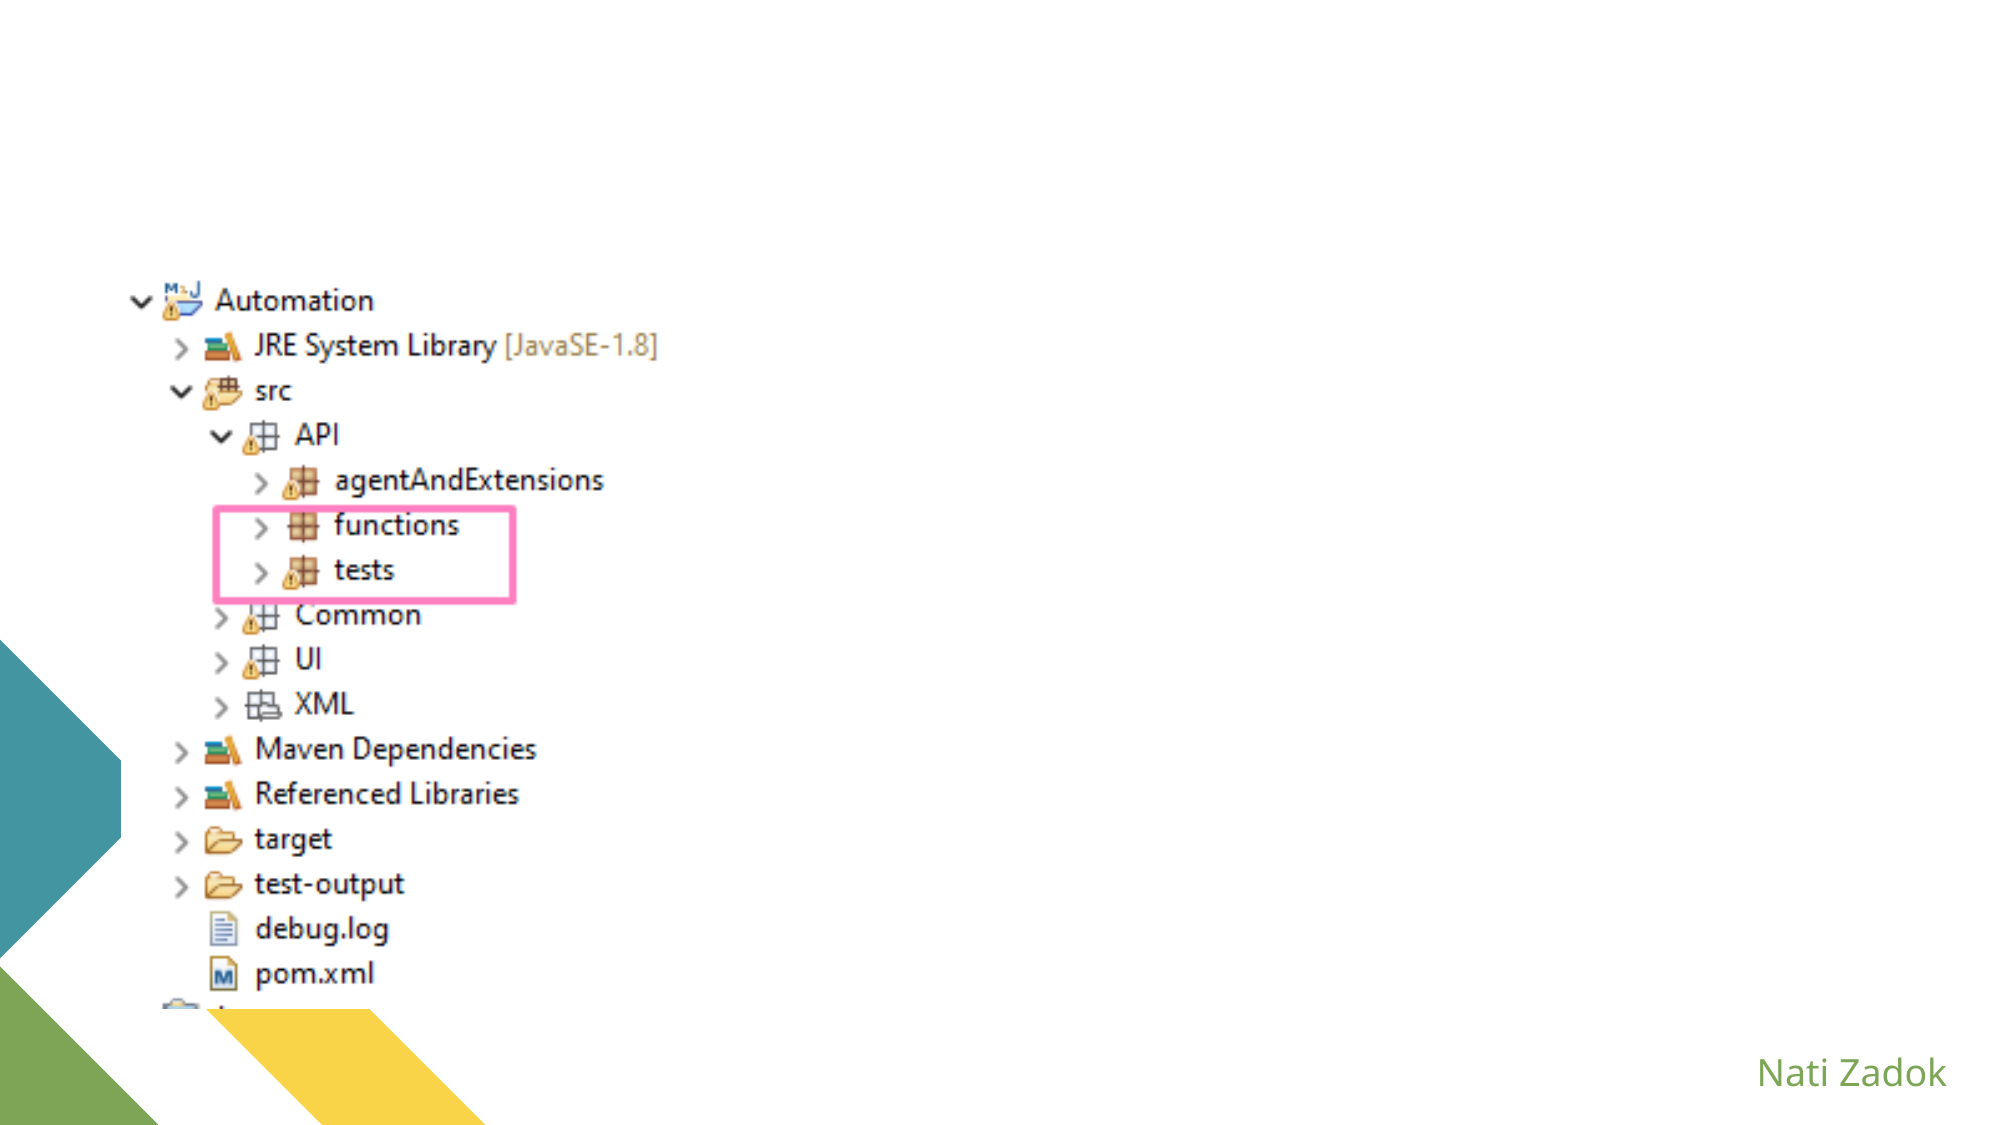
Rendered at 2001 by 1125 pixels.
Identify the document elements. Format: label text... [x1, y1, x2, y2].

text_box Nati Zadok [1741, 1046, 2000, 1125]
picture [121, 279, 764, 1009]
